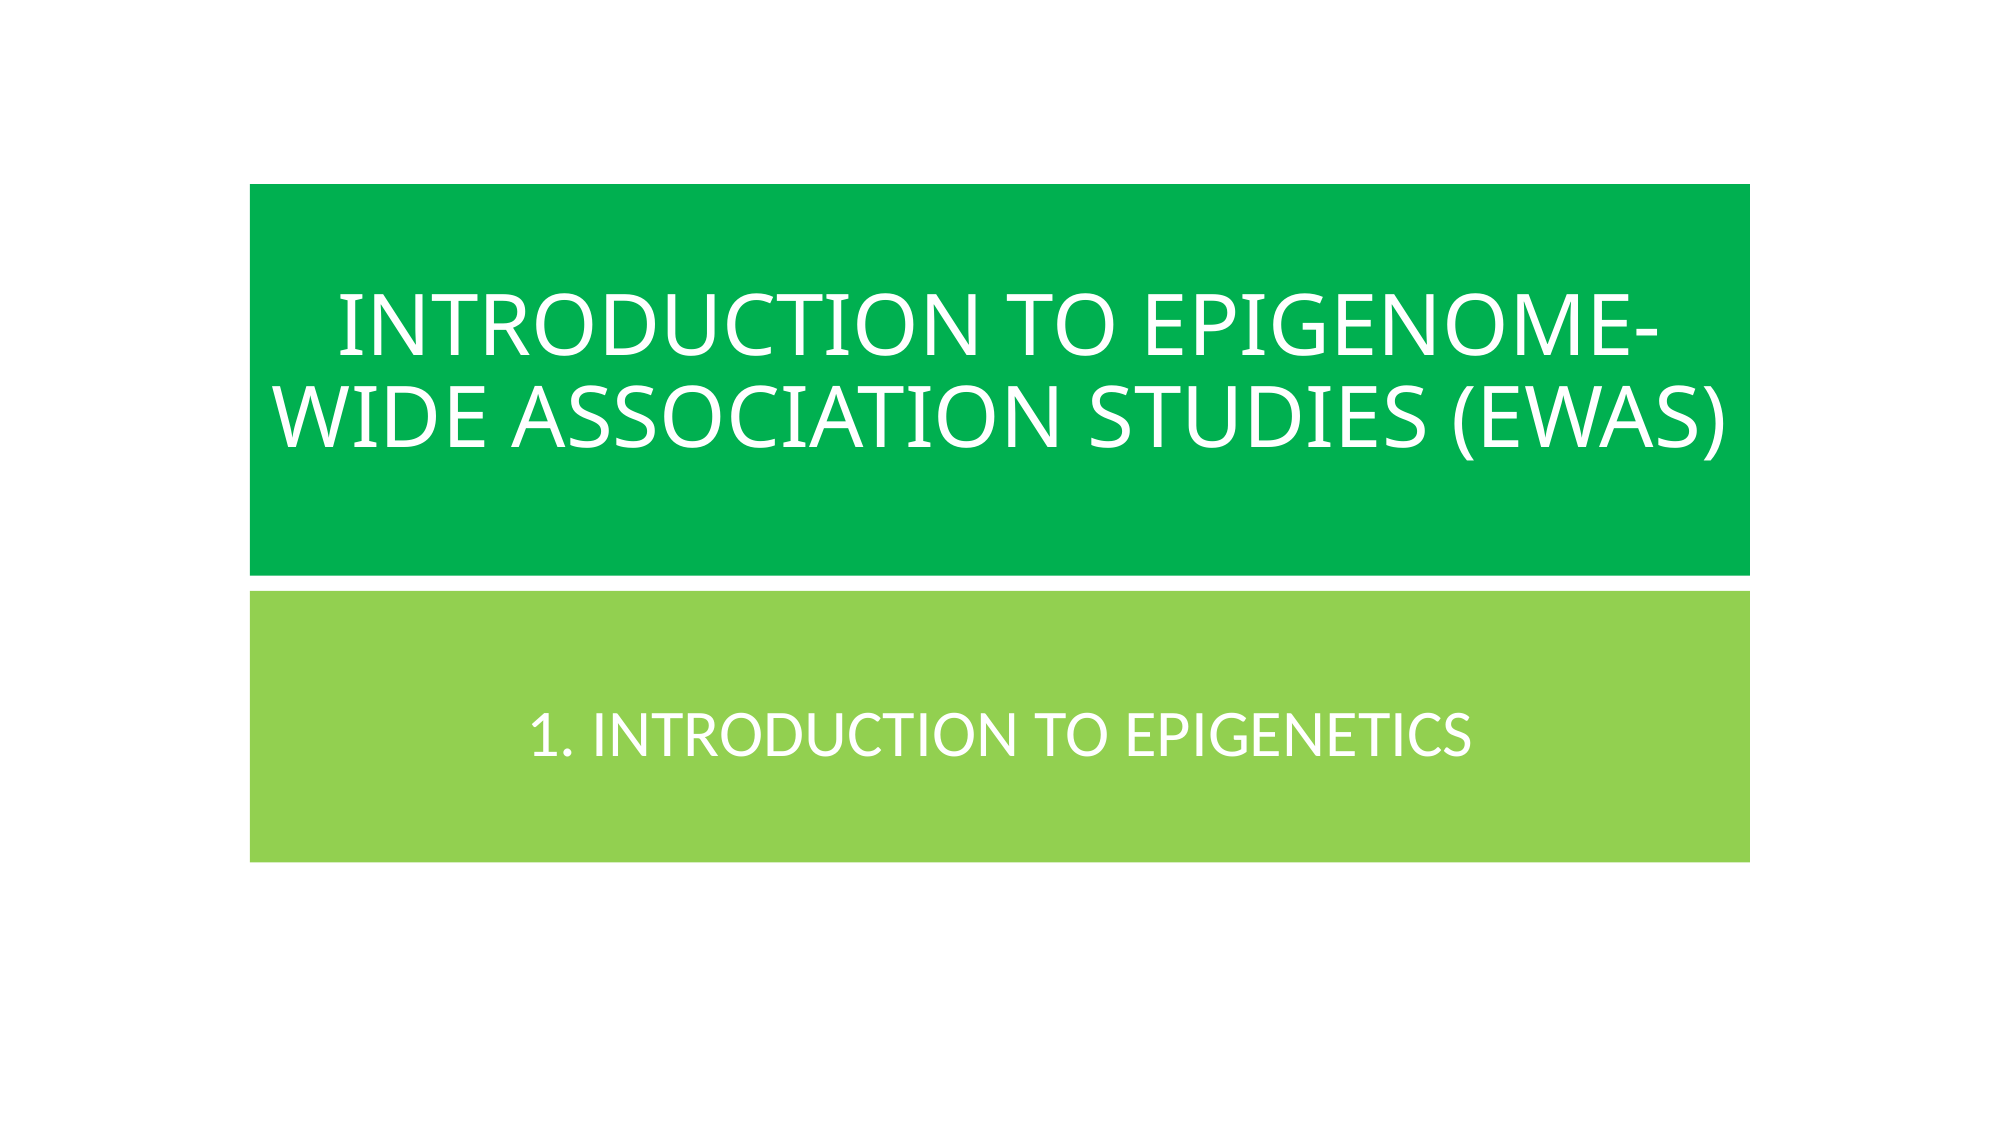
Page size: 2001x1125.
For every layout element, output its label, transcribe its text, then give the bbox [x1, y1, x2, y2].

subtitle 1. INTRODUCTION TO EPIGENETICS [249, 590, 1750, 863]
title INTRODUCTION TO EPIGENOME-WIDE ASSOCIATION STUDIES (EWAS) [249, 184, 1750, 576]
